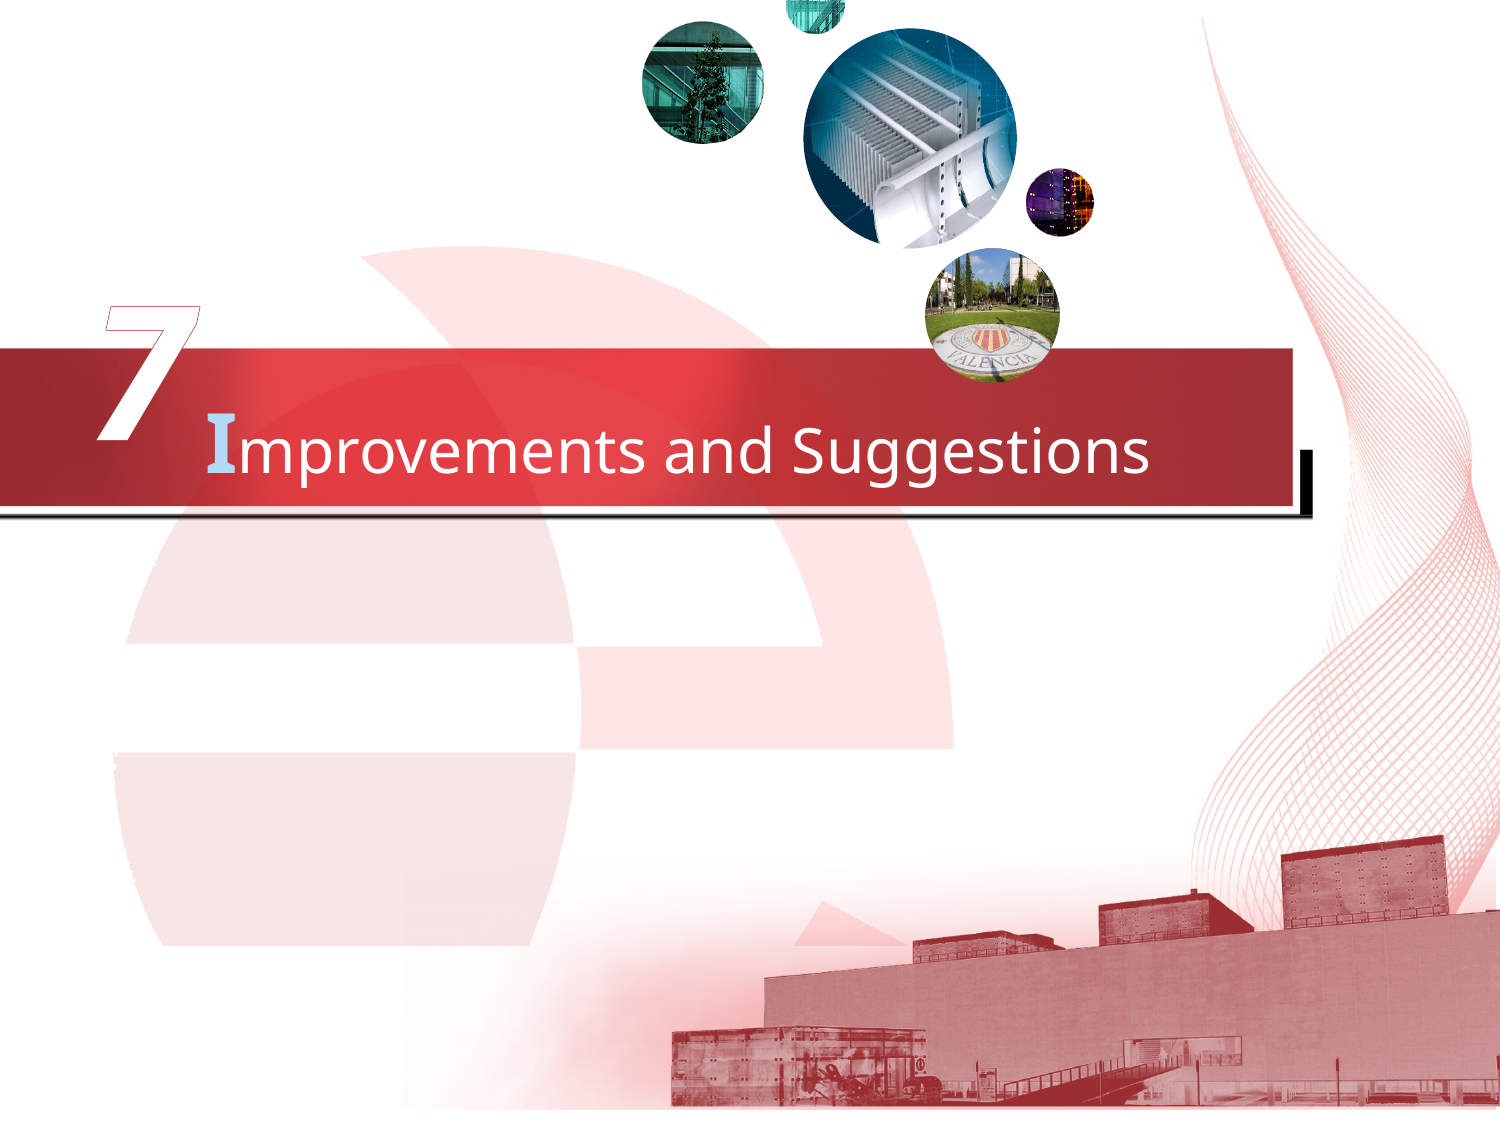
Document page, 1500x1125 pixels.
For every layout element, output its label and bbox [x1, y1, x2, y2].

picture [0, 0, 1500, 1125]
text_box [54, 0, 1132, 947]
text_box [71, 244, 1452, 500]
